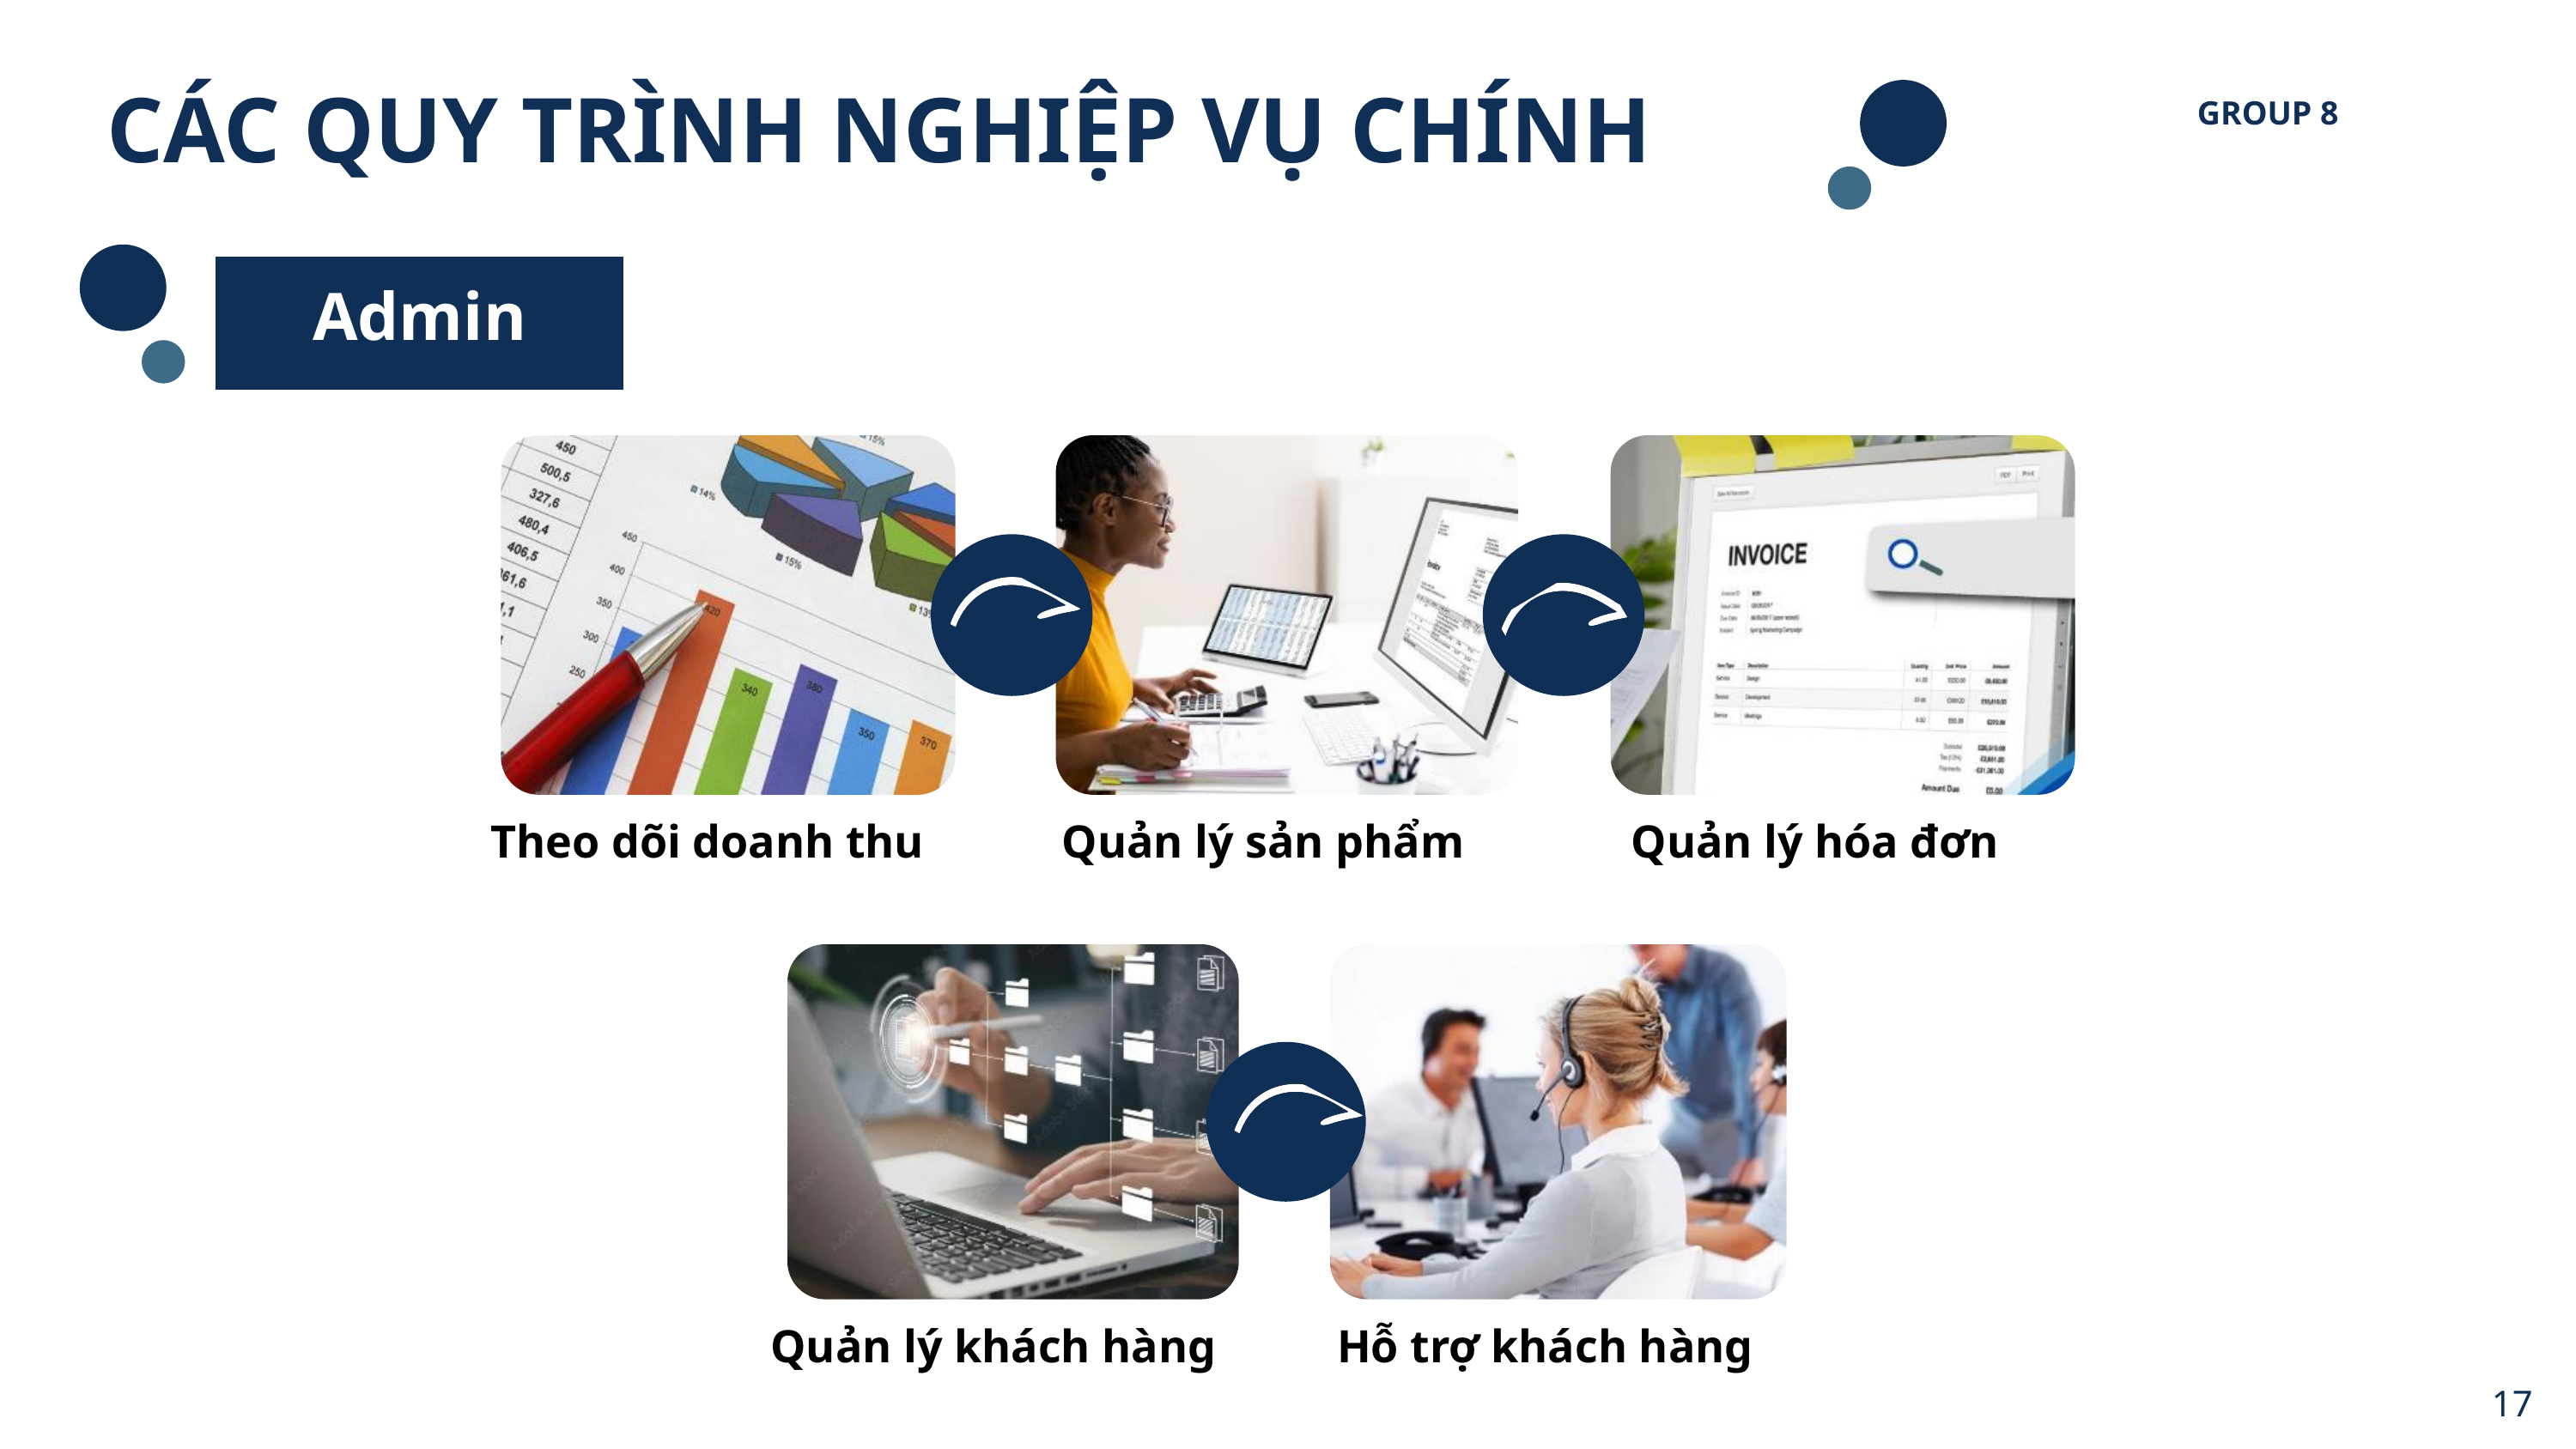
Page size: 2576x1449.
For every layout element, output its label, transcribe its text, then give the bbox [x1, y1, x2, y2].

text_box Theo dõi doanh thu [490, 791, 957, 868]
text_box Quản lý khách hàng [770, 1294, 1255, 1372]
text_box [501, 434, 956, 796]
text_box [1610, 434, 2075, 796]
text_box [1827, 166, 1872, 210]
text_box CÁC QUY TRÌNH NGHIỆP VỤ CHÍNH [106, 94, 1799, 181]
text_box 17 [2476, 1382, 2549, 1425]
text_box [66, 231, 624, 391]
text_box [1482, 534, 1645, 696]
text_box Quản lý hóa đơn [1631, 801, 2047, 868]
text_box Quản lý sản phẩm [1061, 801, 1512, 868]
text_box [787, 943, 1239, 1300]
text_box Hỗ trợ khách hàng [1337, 1307, 1778, 1372]
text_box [1055, 434, 1519, 796]
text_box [1859, 79, 1947, 167]
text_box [1329, 943, 1787, 1300]
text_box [930, 534, 1093, 696]
text_box GROUP 8 [2197, 86, 2507, 132]
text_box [1206, 1041, 1366, 1202]
